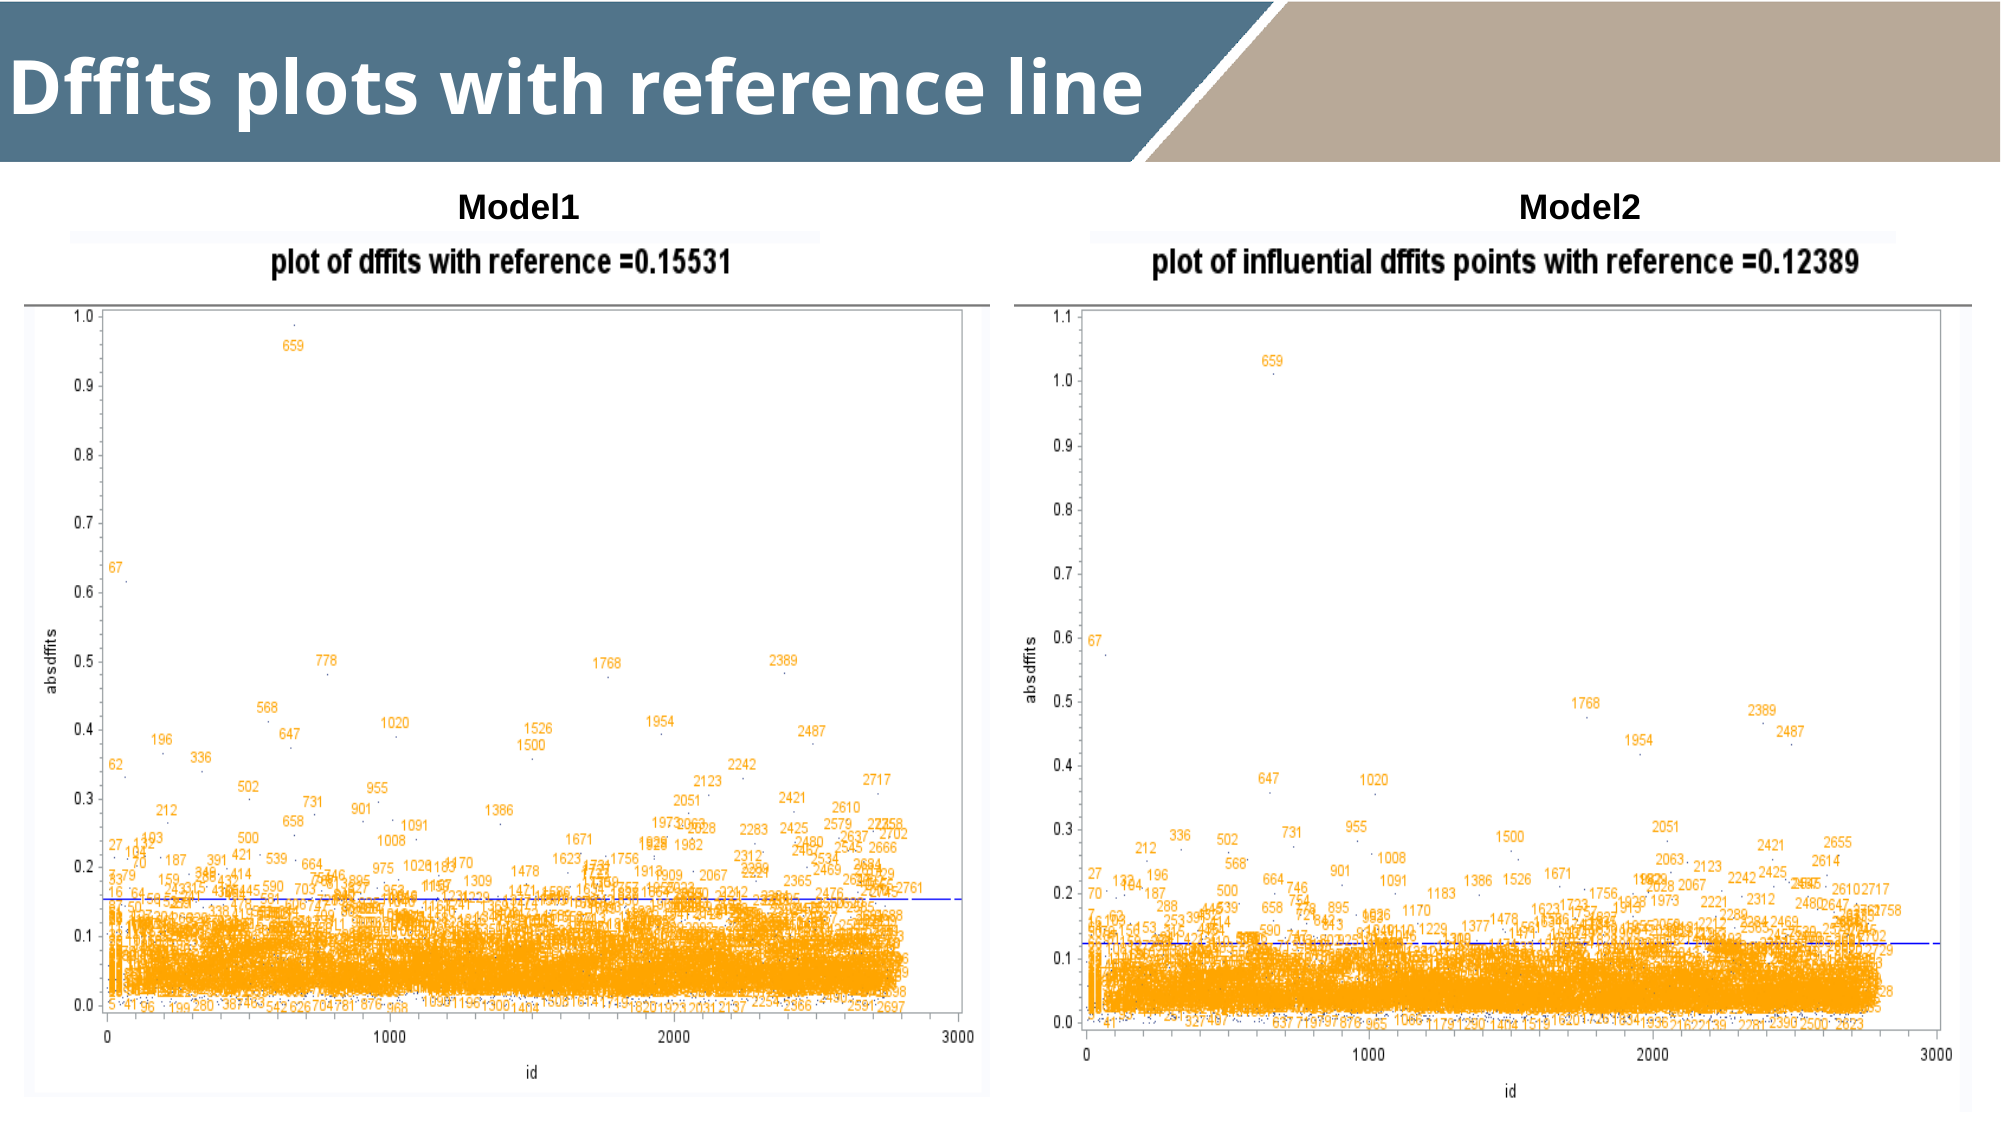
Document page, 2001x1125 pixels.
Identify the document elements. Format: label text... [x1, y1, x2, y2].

title Dffits plots with reference line [0, 22, 1788, 159]
picture [0, 0, 2001, 1125]
text_box Model1 Model2 [166, 166, 1823, 244]
